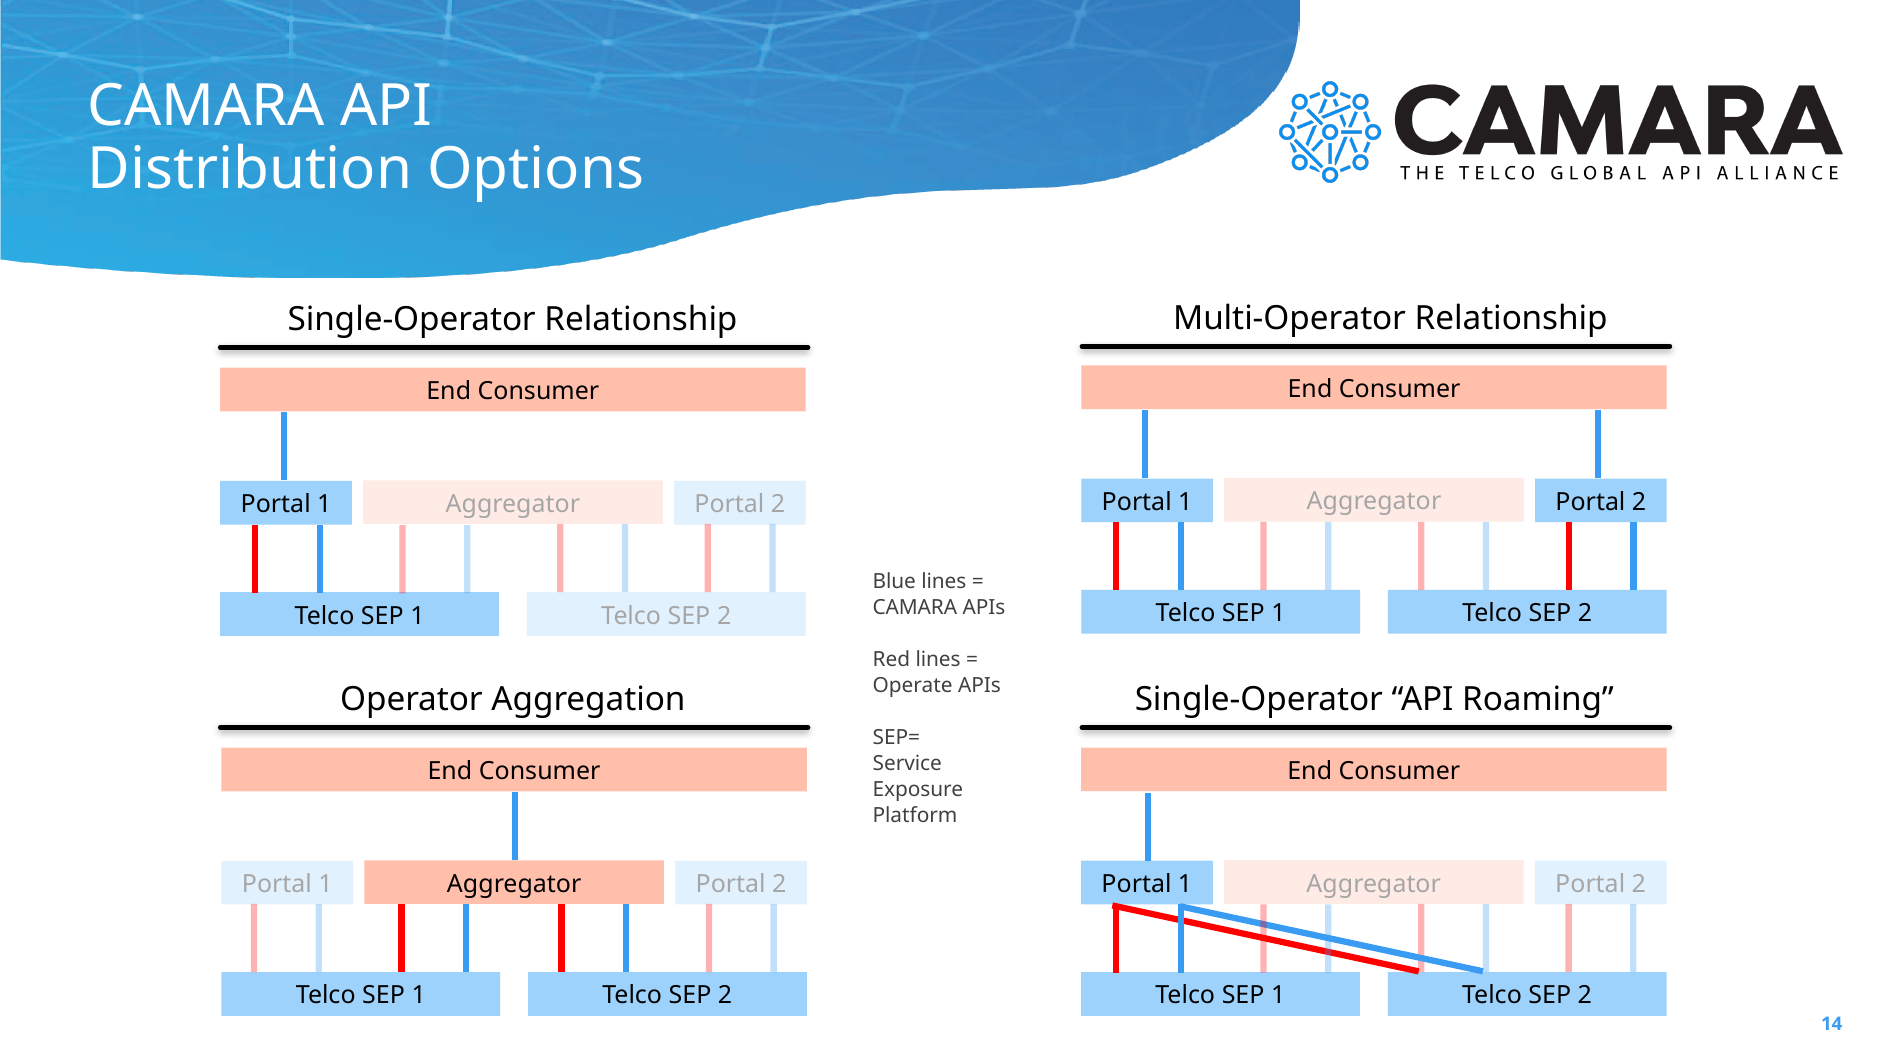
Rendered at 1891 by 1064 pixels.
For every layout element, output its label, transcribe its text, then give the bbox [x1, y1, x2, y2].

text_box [1080, 747, 1667, 1017]
picture [0, 0, 1300, 278]
text_box Single-Operator Relationship [220, 289, 806, 344]
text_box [1081, 288, 1700, 347]
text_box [221, 747, 808, 1017]
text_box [1081, 669, 1671, 728]
title CAMARA API Distribution Options [72, 67, 1869, 197]
list Blue lines = CAMARA APIs Red lines = Operate APIs SEP= Service Exposure Platform [872, 566, 1037, 1064]
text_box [1081, 365, 1667, 634]
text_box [219, 669, 809, 728]
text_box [219, 367, 806, 637]
